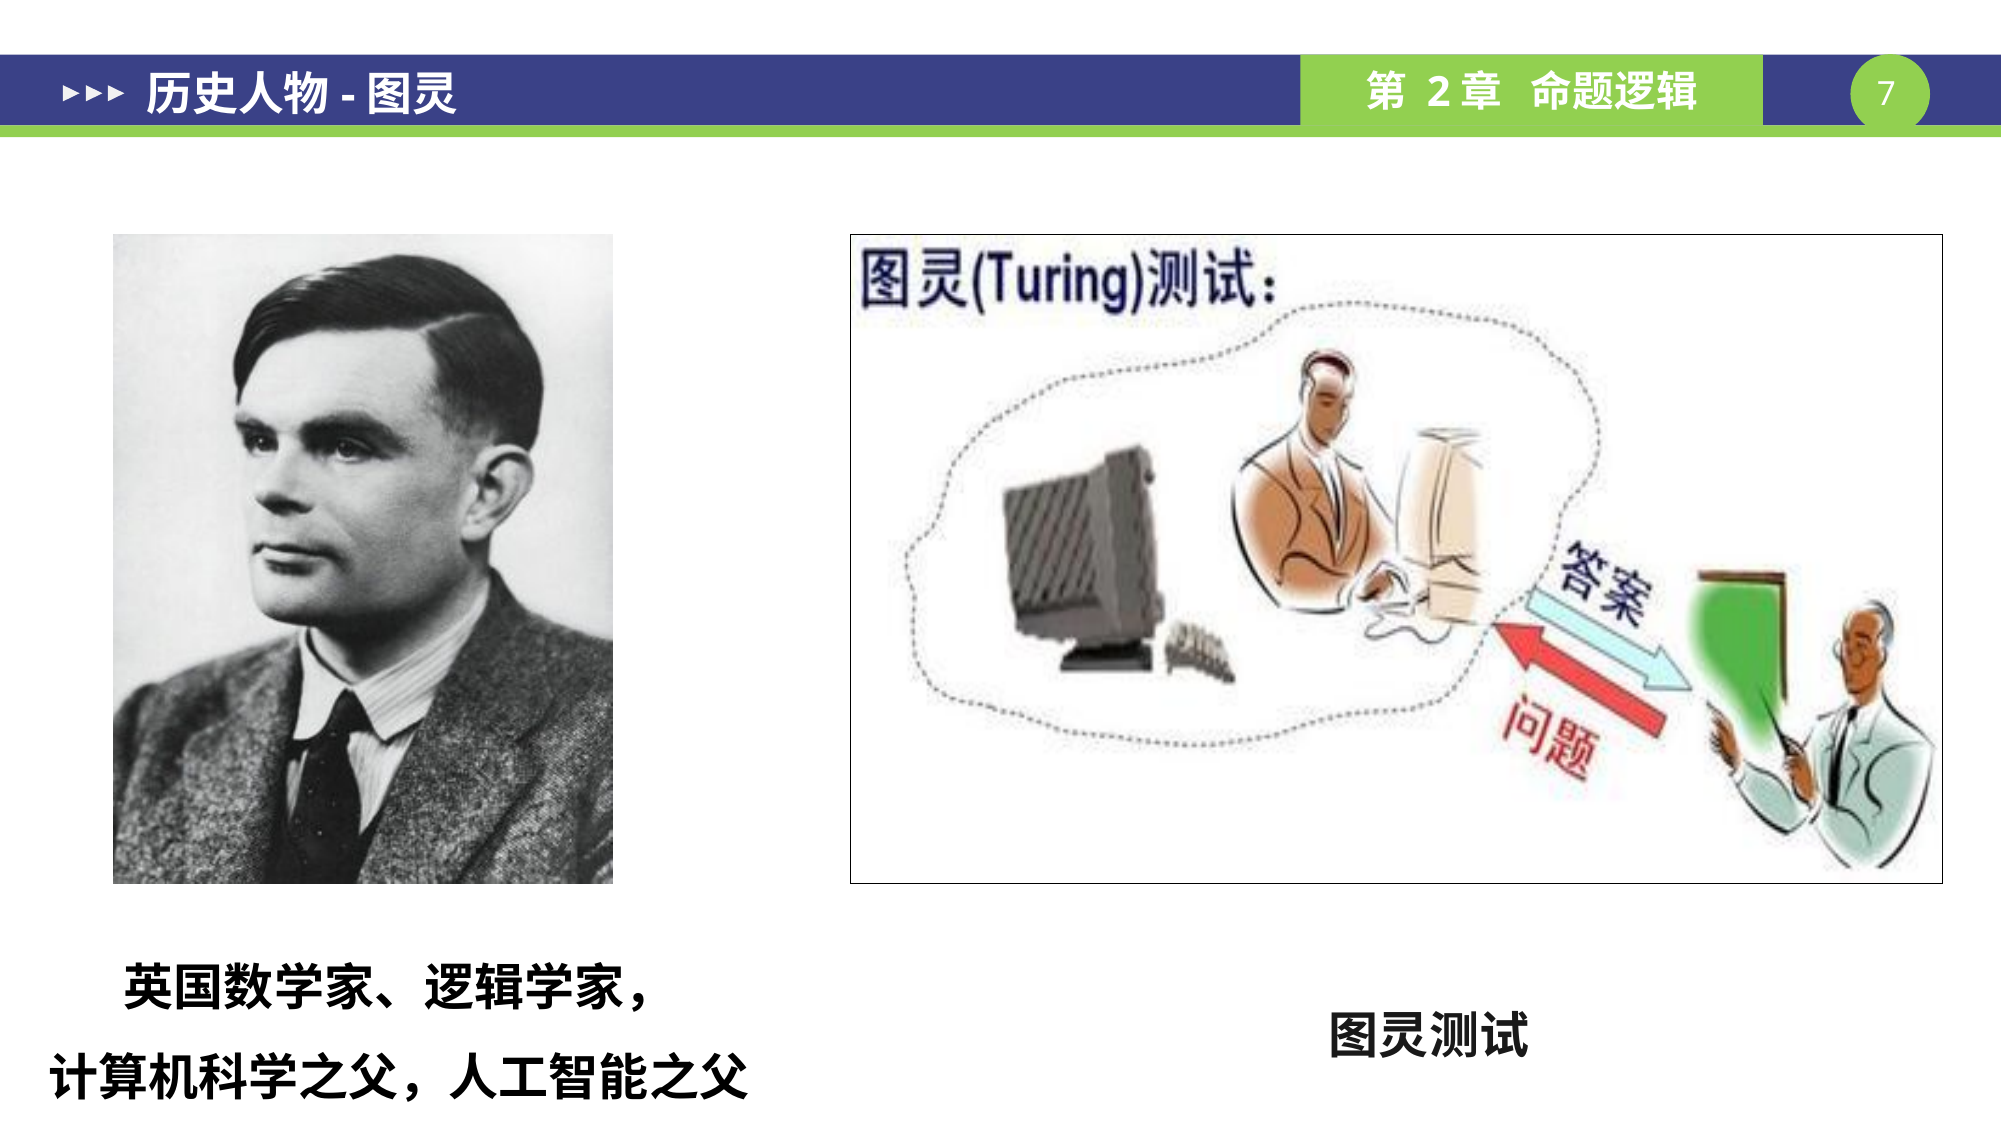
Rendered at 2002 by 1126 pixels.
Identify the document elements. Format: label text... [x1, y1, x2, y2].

text_box 历史人物-图灵 [126, 59, 998, 126]
picture [112, 234, 614, 885]
picture [850, 234, 1943, 885]
text_box 英国数学家、逻辑学家， 计算机科学之父，人工智能之父 [34, 947, 764, 1113]
text_box 图灵测试 [1314, 995, 1544, 1071]
